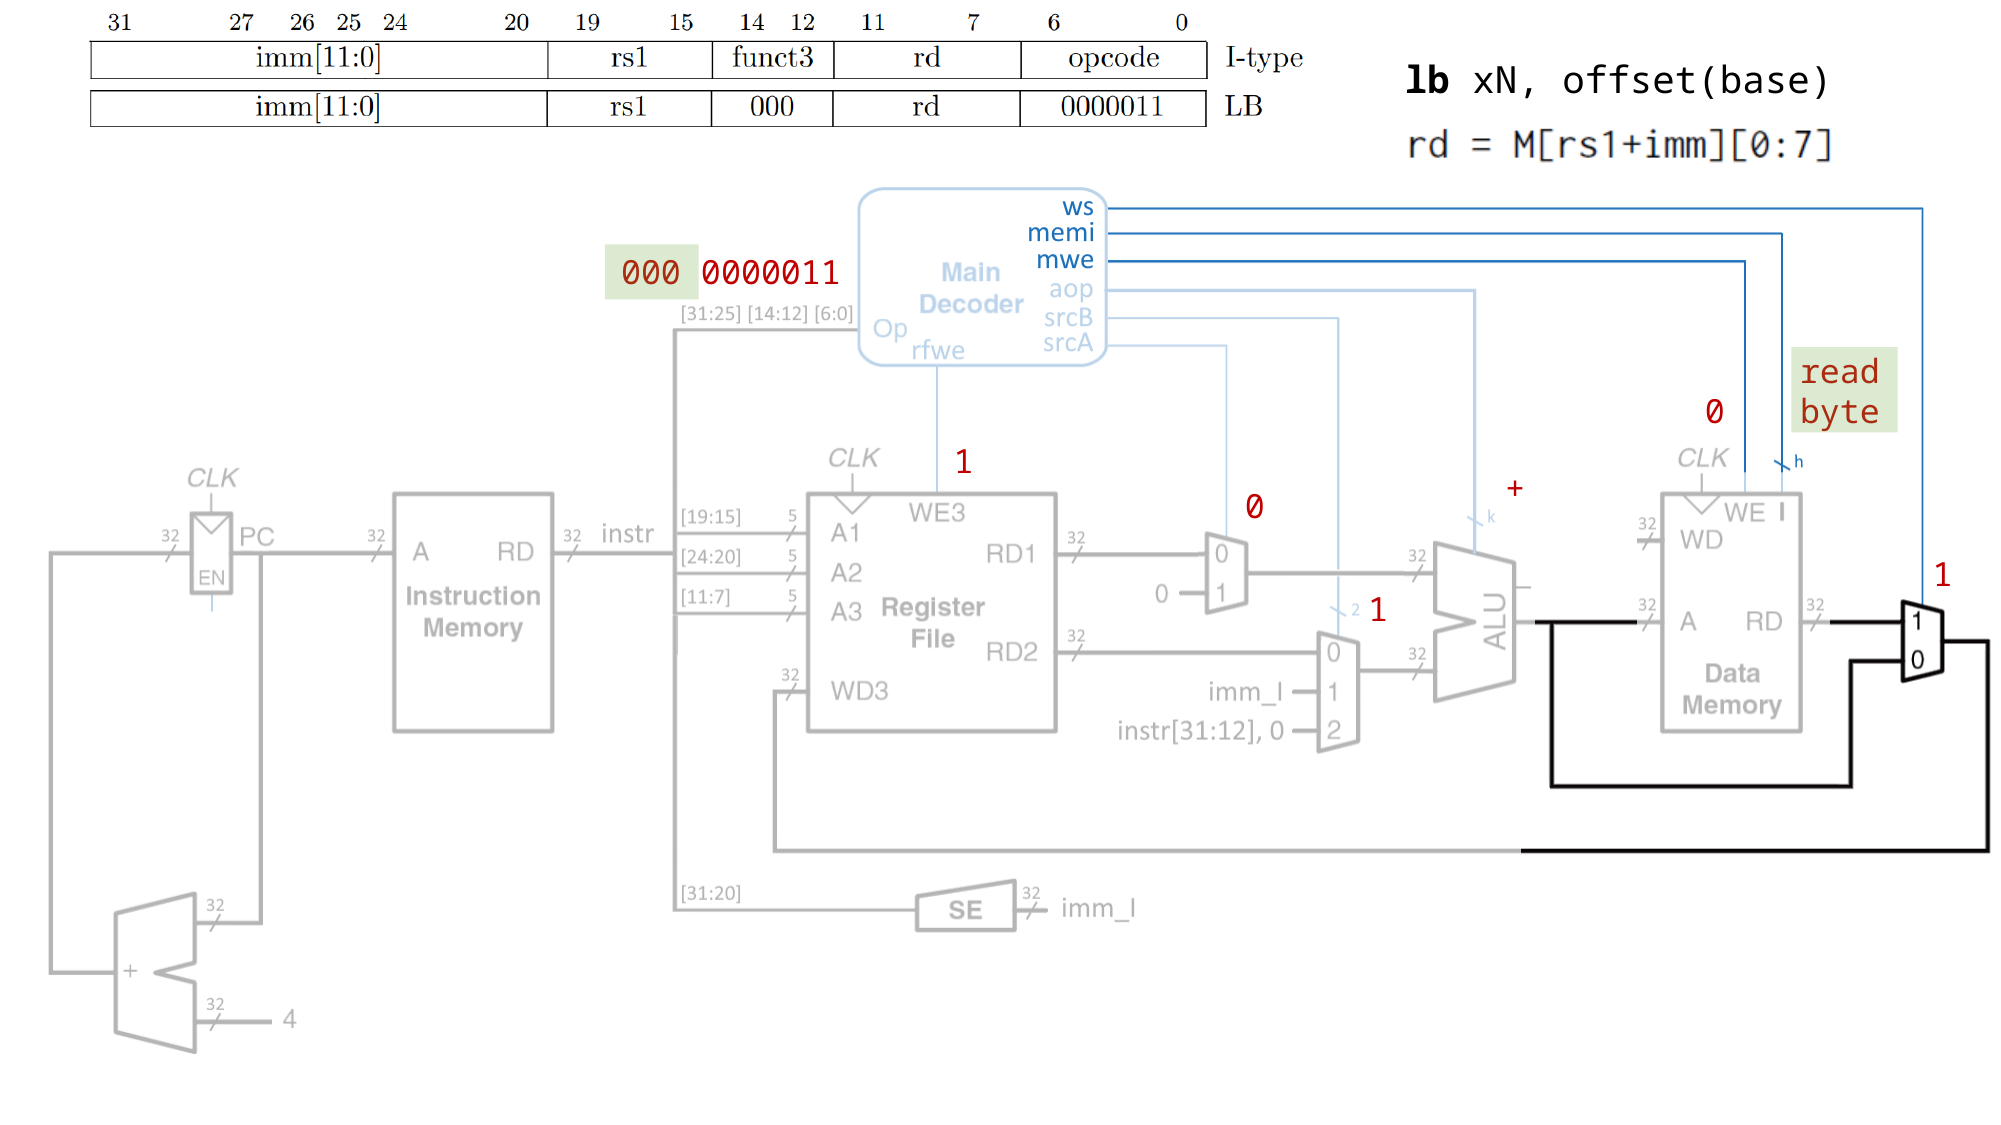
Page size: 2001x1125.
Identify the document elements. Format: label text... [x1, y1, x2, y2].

picture [0, 176, 2000, 1125]
picture [1398, 120, 1874, 174]
text_box lb xN, offset(base) [1390, 48, 1852, 109]
picture [87, 90, 1293, 127]
picture [84, 1, 1321, 79]
